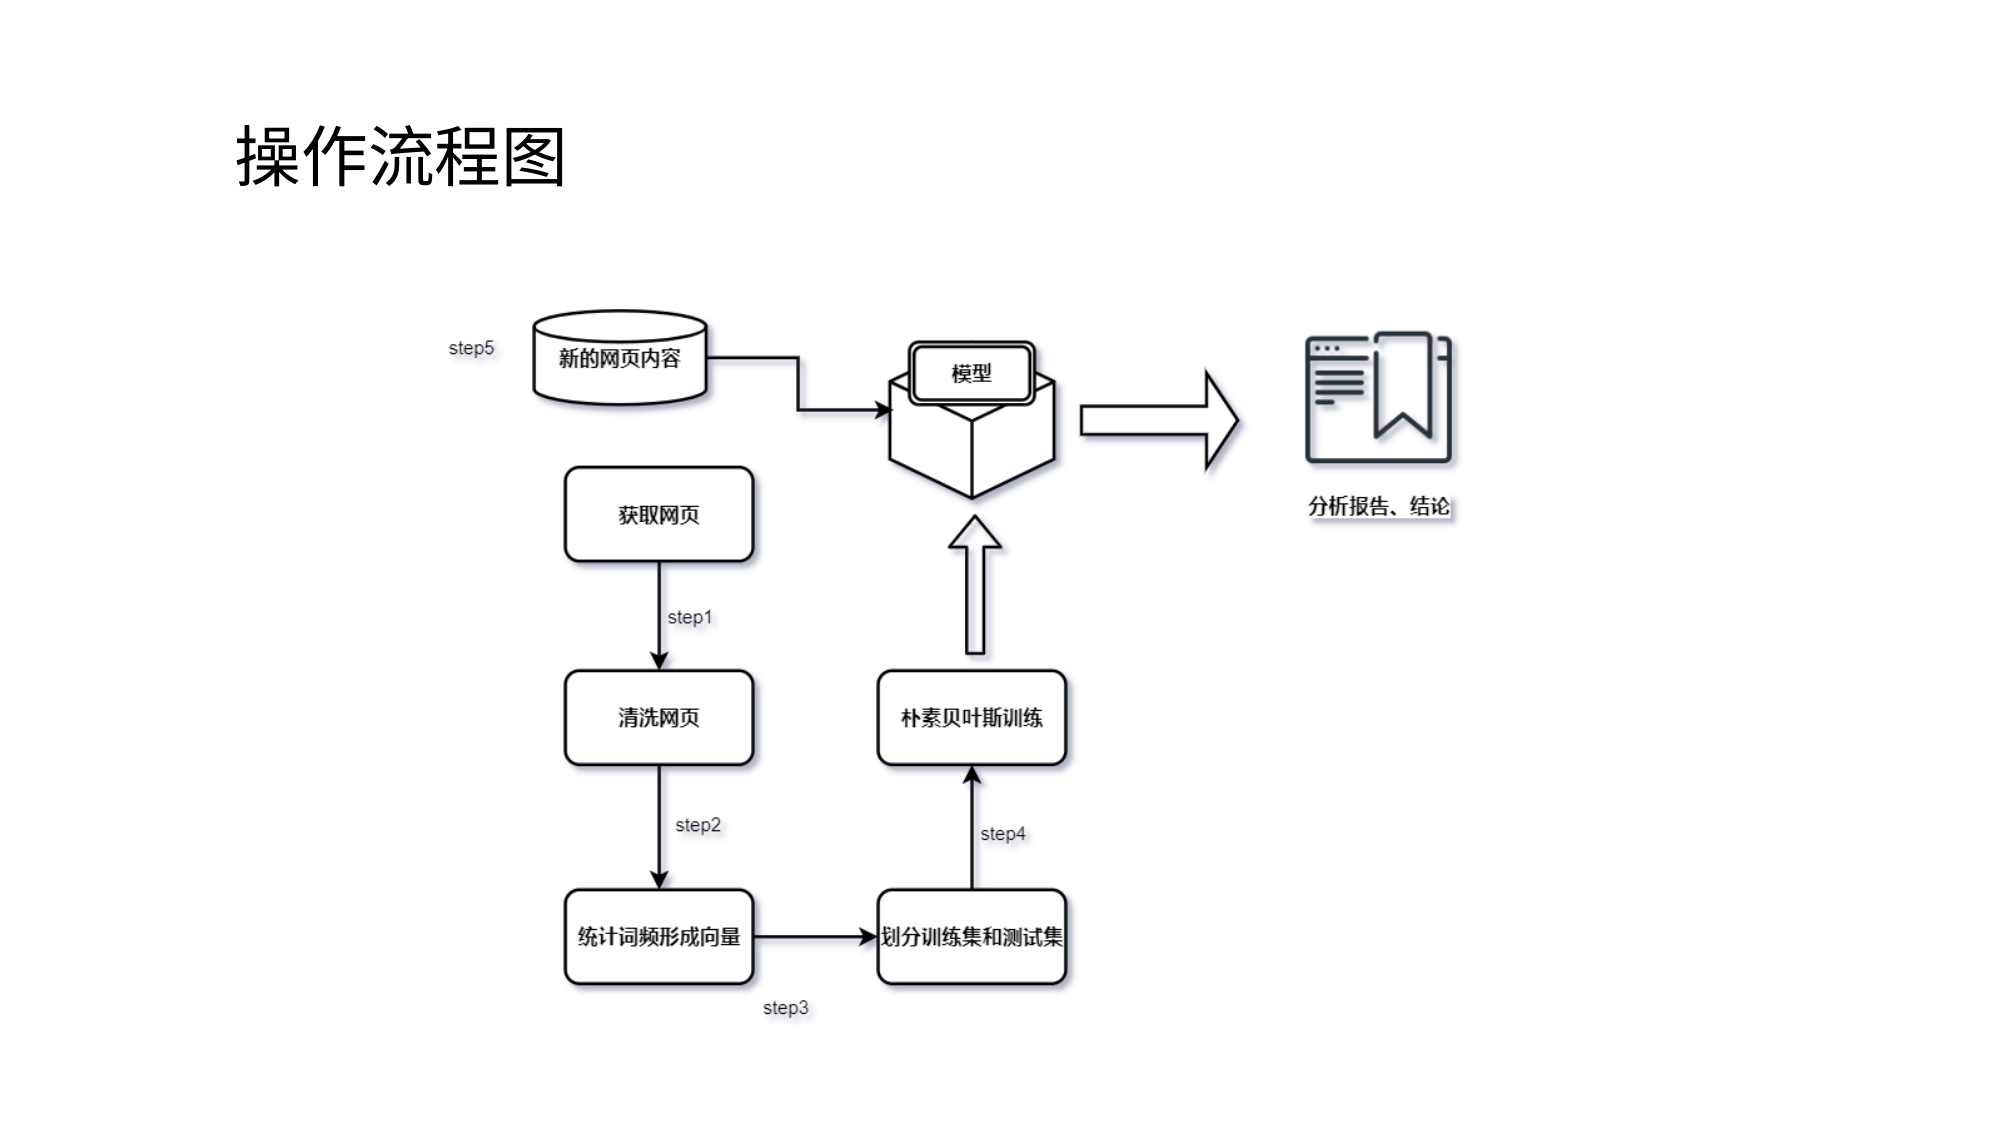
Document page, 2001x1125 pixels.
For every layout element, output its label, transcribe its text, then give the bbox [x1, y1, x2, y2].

text_box 操作流程图 [220, 107, 584, 203]
picture [401, 273, 1547, 1058]
